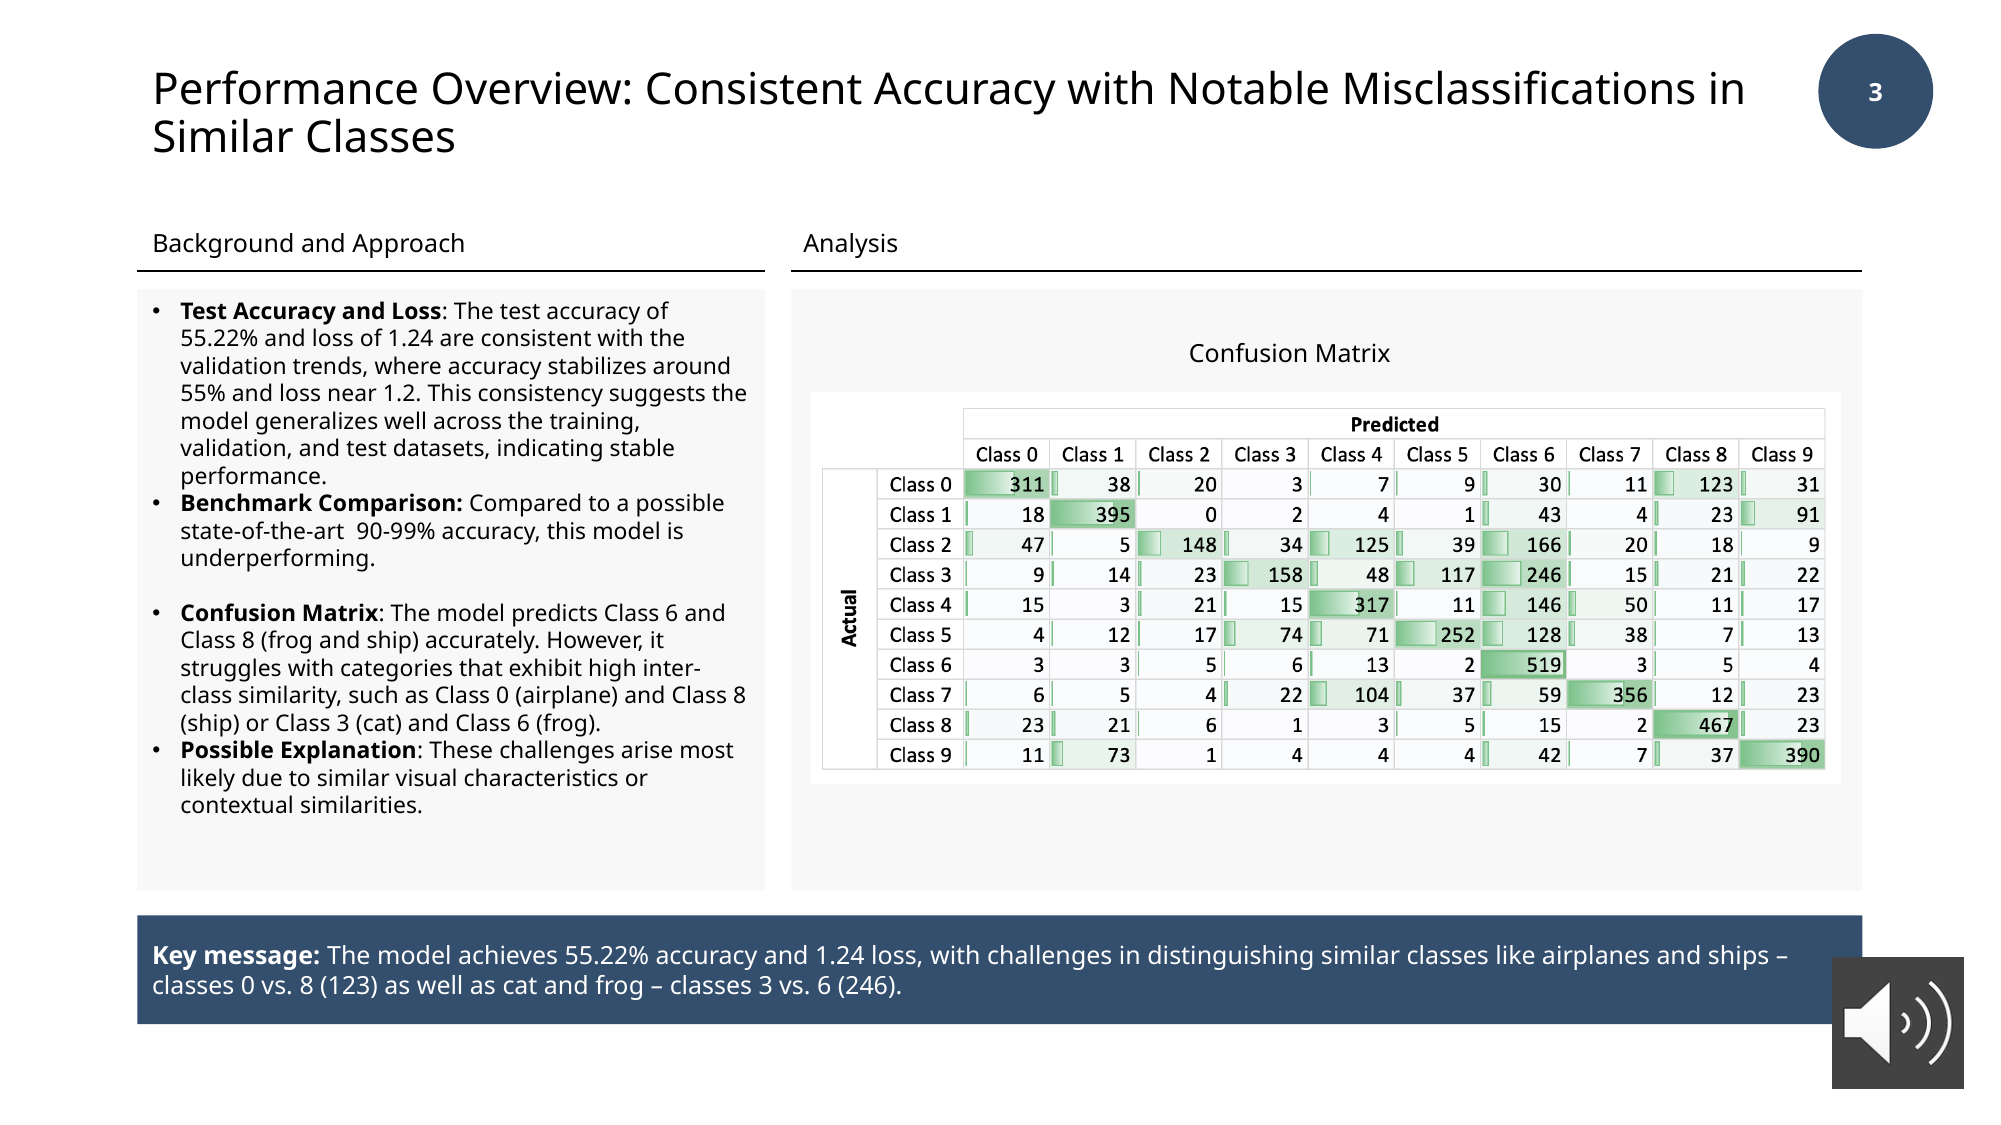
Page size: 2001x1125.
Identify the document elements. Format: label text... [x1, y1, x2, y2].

text_box [790, 288, 1864, 892]
text_box Confusion Matrix [1173, 330, 1468, 376]
text_box Test Accuracy and Loss: The test accuracy of 55.22% and loss of 1.24 are consistent with the validation trends, where accuracy stabilizes around 55% and loss near 1.2. This consistency suggests the model generalizes well across the training, validation, and test datasets, indicating stable performance. Benchmark Comparison: Compared to a possible state-of-the-art 90-99% accuracy, this model is underperforming. Confusion Matrix: The model predicts Class 6 and Class 8 (frog and ship) accurately. However, it struggles with categories that exhibit high inter-class similarity, such as Class 0 (airplane) and Class 8 (ship) or Class 3 (cat) and Class 6 (frog). Possible Explanation: These challenges arise most likely due to similar visual characteristics or contextual similarities. [136, 288, 767, 892]
title Performance Overview: Consistent Accuracy with Notable Misclassifications in Similar Classes [137, 59, 1863, 169]
text_box Key message: The model achieves 55.22% accuracy and 1.24 loss, with challenges in distinguishing similar classes like airplanes and ships – classes 0 vs. 8 (123) as well as cat and frog – classes 3 vs. 6 (246). [136, 914, 1864, 1026]
text_box 3 [1816, 32, 1935, 151]
picture [810, 392, 1841, 785]
text_box Background and Approach [136, 220, 761, 266]
text_box Analysis [787, 220, 1413, 266]
picture [1830, 955, 1966, 1091]
